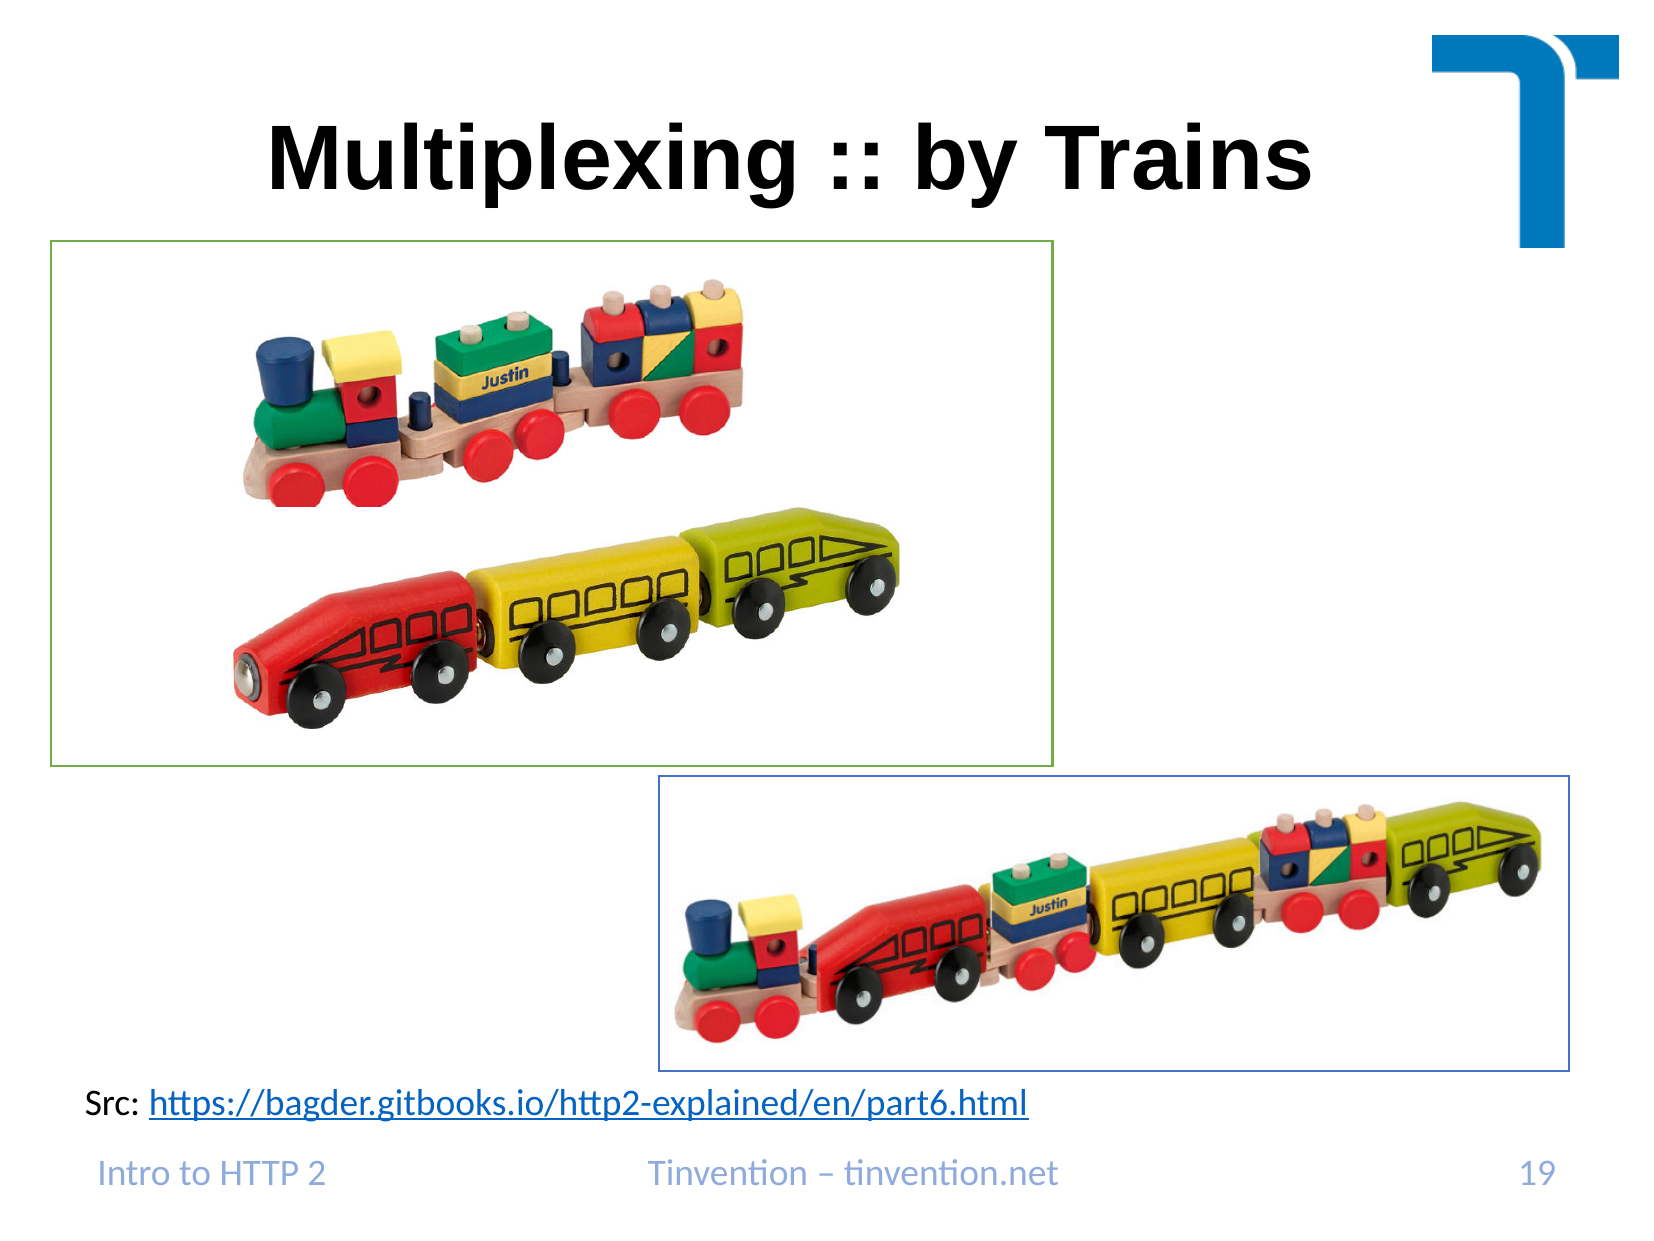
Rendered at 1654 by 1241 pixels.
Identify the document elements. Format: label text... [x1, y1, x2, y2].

text_box [50, 240, 1054, 767]
picture [159, 279, 900, 730]
text_box Src: https://bagder.gitbooks.io/http2-explained/en/part6.html [69, 1070, 1053, 1130]
title Multiplexing :: by Trains [82, 49, 1500, 257]
picture [660, 777, 1569, 1071]
picture [1432, 35, 1619, 248]
